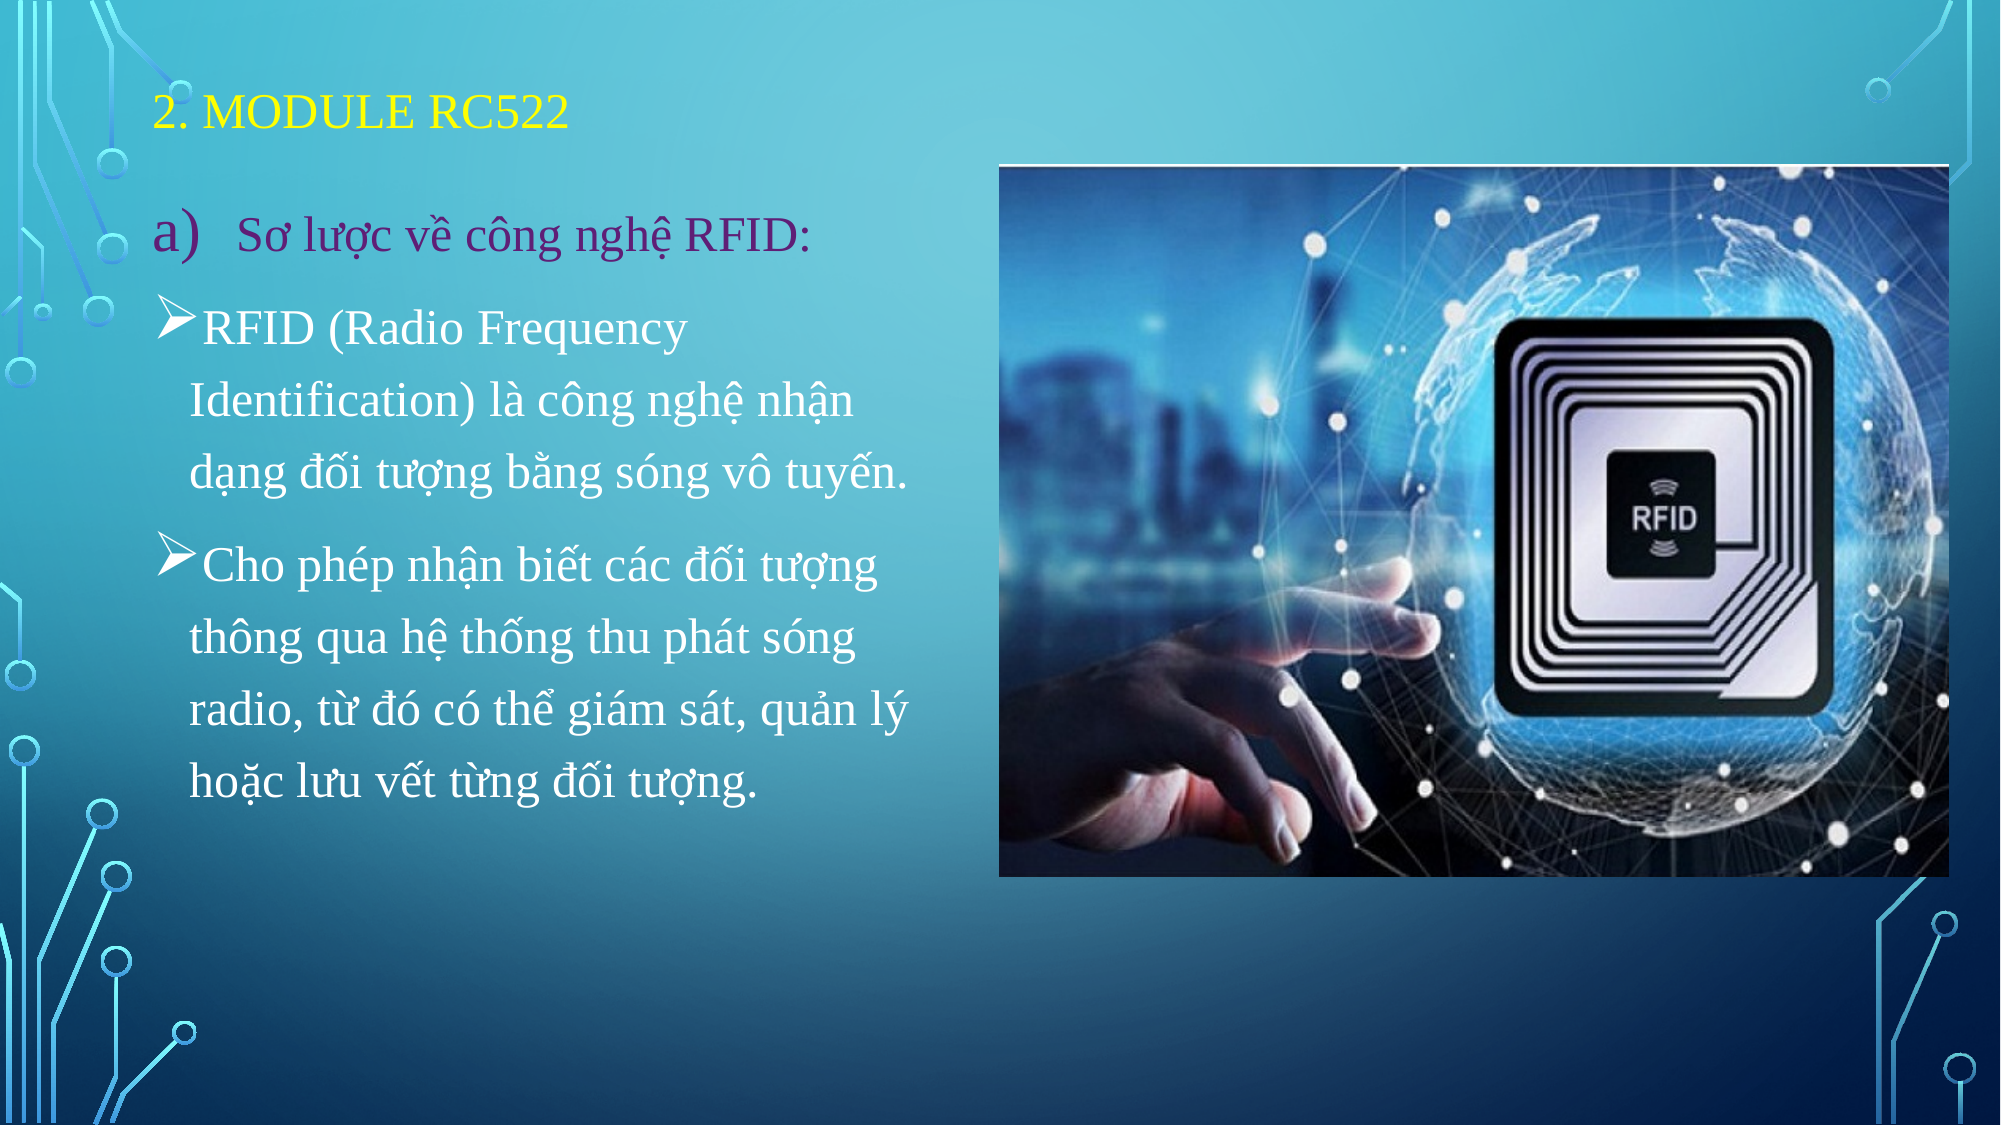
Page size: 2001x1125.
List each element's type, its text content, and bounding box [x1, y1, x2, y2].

list Sơ lược về công nghệ RFID: RFID (Radio Frequency Identification) là công nghệ nhận dạng đối tượng bằng sóng vô tuyến. Cho phép nhận biết các đối tượng thông qua hệ thống thu phát sóng radio, từ đó có thể giám sát, quản lý hoặc lưu vết từng đối tượng. [137, 182, 952, 967]
title 2. Module RC522 [137, 59, 1863, 165]
picture [999, 164, 1949, 877]
